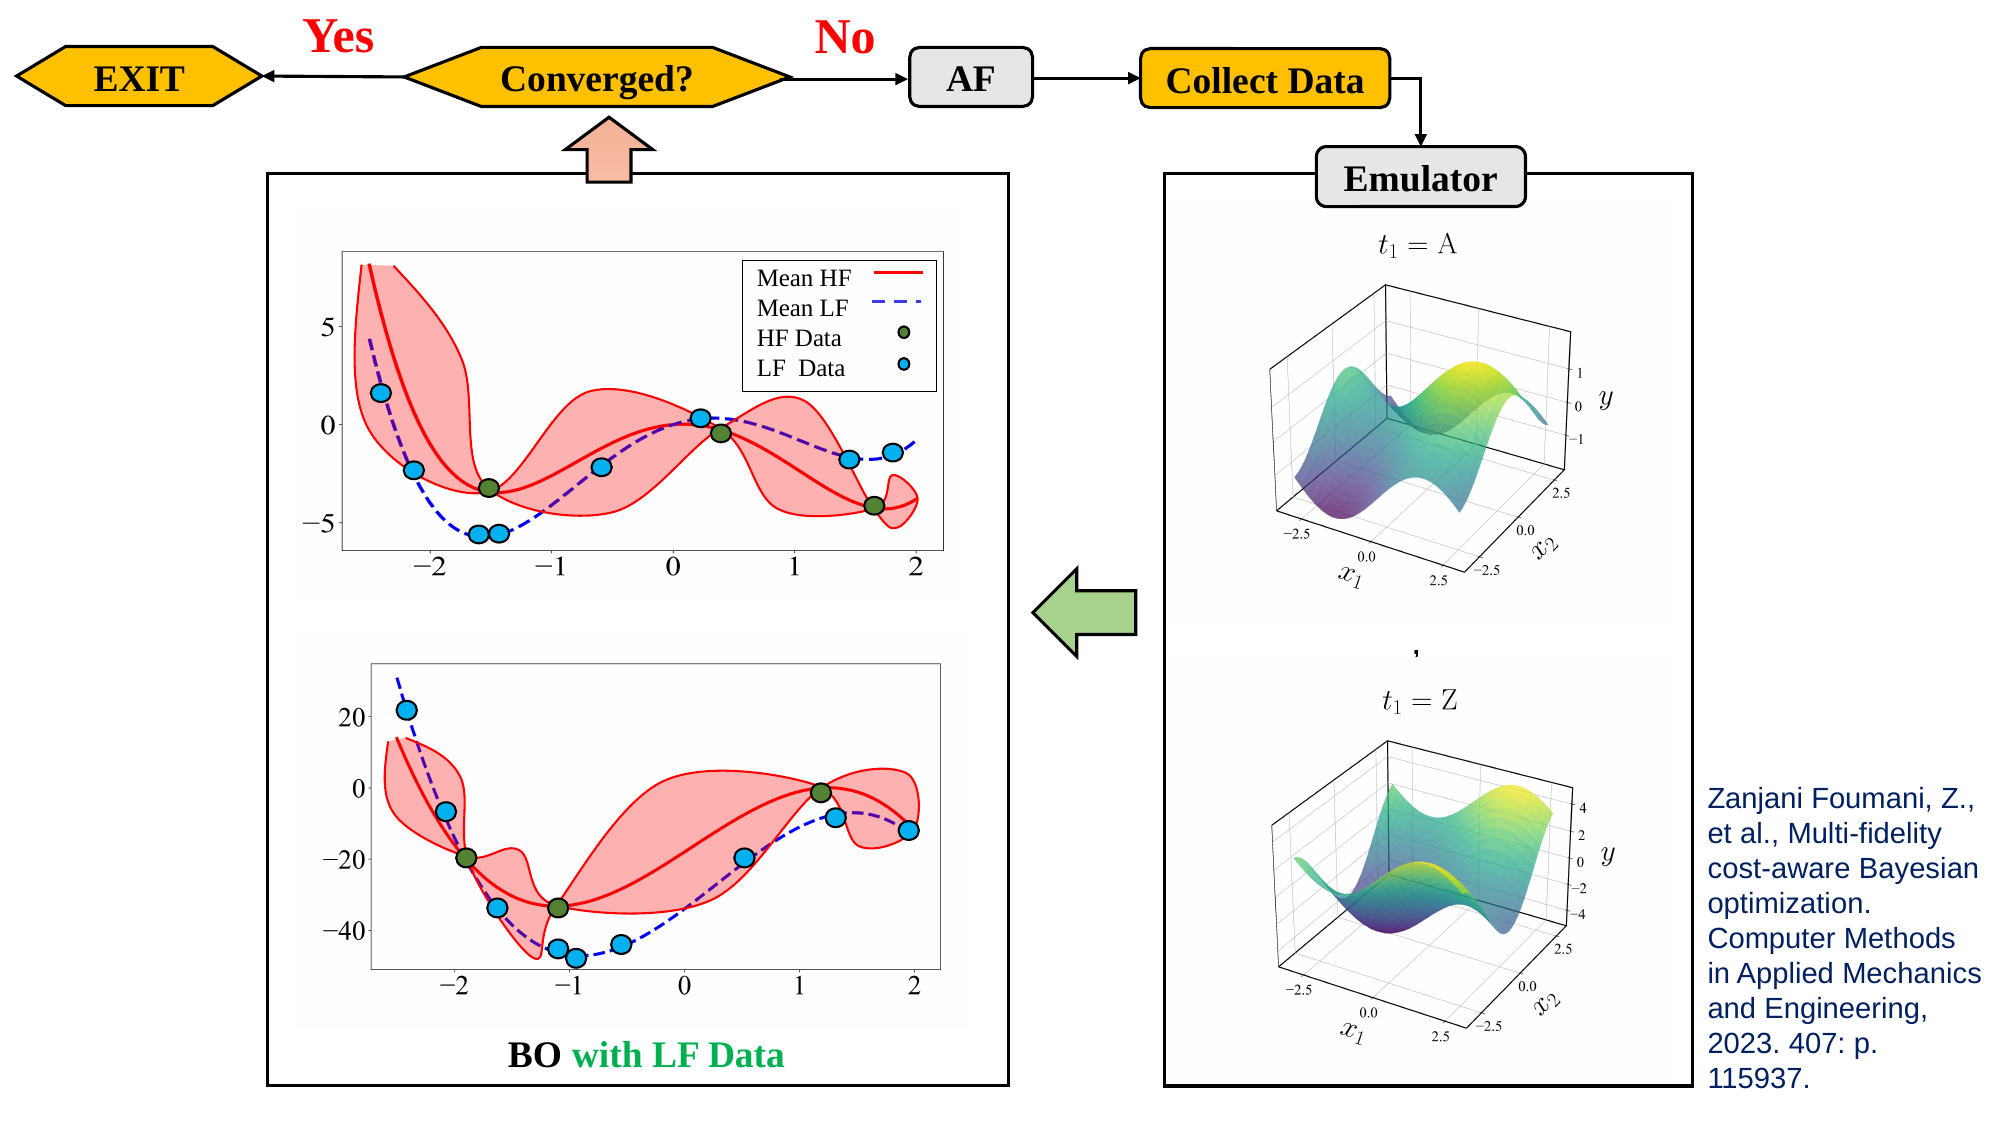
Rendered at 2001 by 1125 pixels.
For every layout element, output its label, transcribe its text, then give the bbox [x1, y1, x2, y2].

text_box Emulator [1315, 146, 1527, 200]
text_box Zanjani Foumani, Z., et al., Multi-fidelity cost-aware Bayesian optimization. Computer Methods in Applied Mechanics and Engineering, 2023. 407: p. 115937. [1692, 772, 2000, 1102]
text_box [1389, 78, 1421, 147]
text_box [1164, 173, 1694, 1087]
text_box EXIT [14, 45, 264, 107]
text_box AF [909, 46, 1034, 108]
text_box Converged? [405, 46, 793, 108]
text_box Collect Data [1139, 48, 1391, 109]
text_box [563, 116, 655, 173]
text_box [1030, 565, 1138, 661]
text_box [267, 173, 1009, 1086]
text_box Yes [258, 0, 418, 70]
picture [1166, 657, 1675, 1081]
text_box No [765, 0, 925, 72]
picture [1164, 200, 1673, 625]
